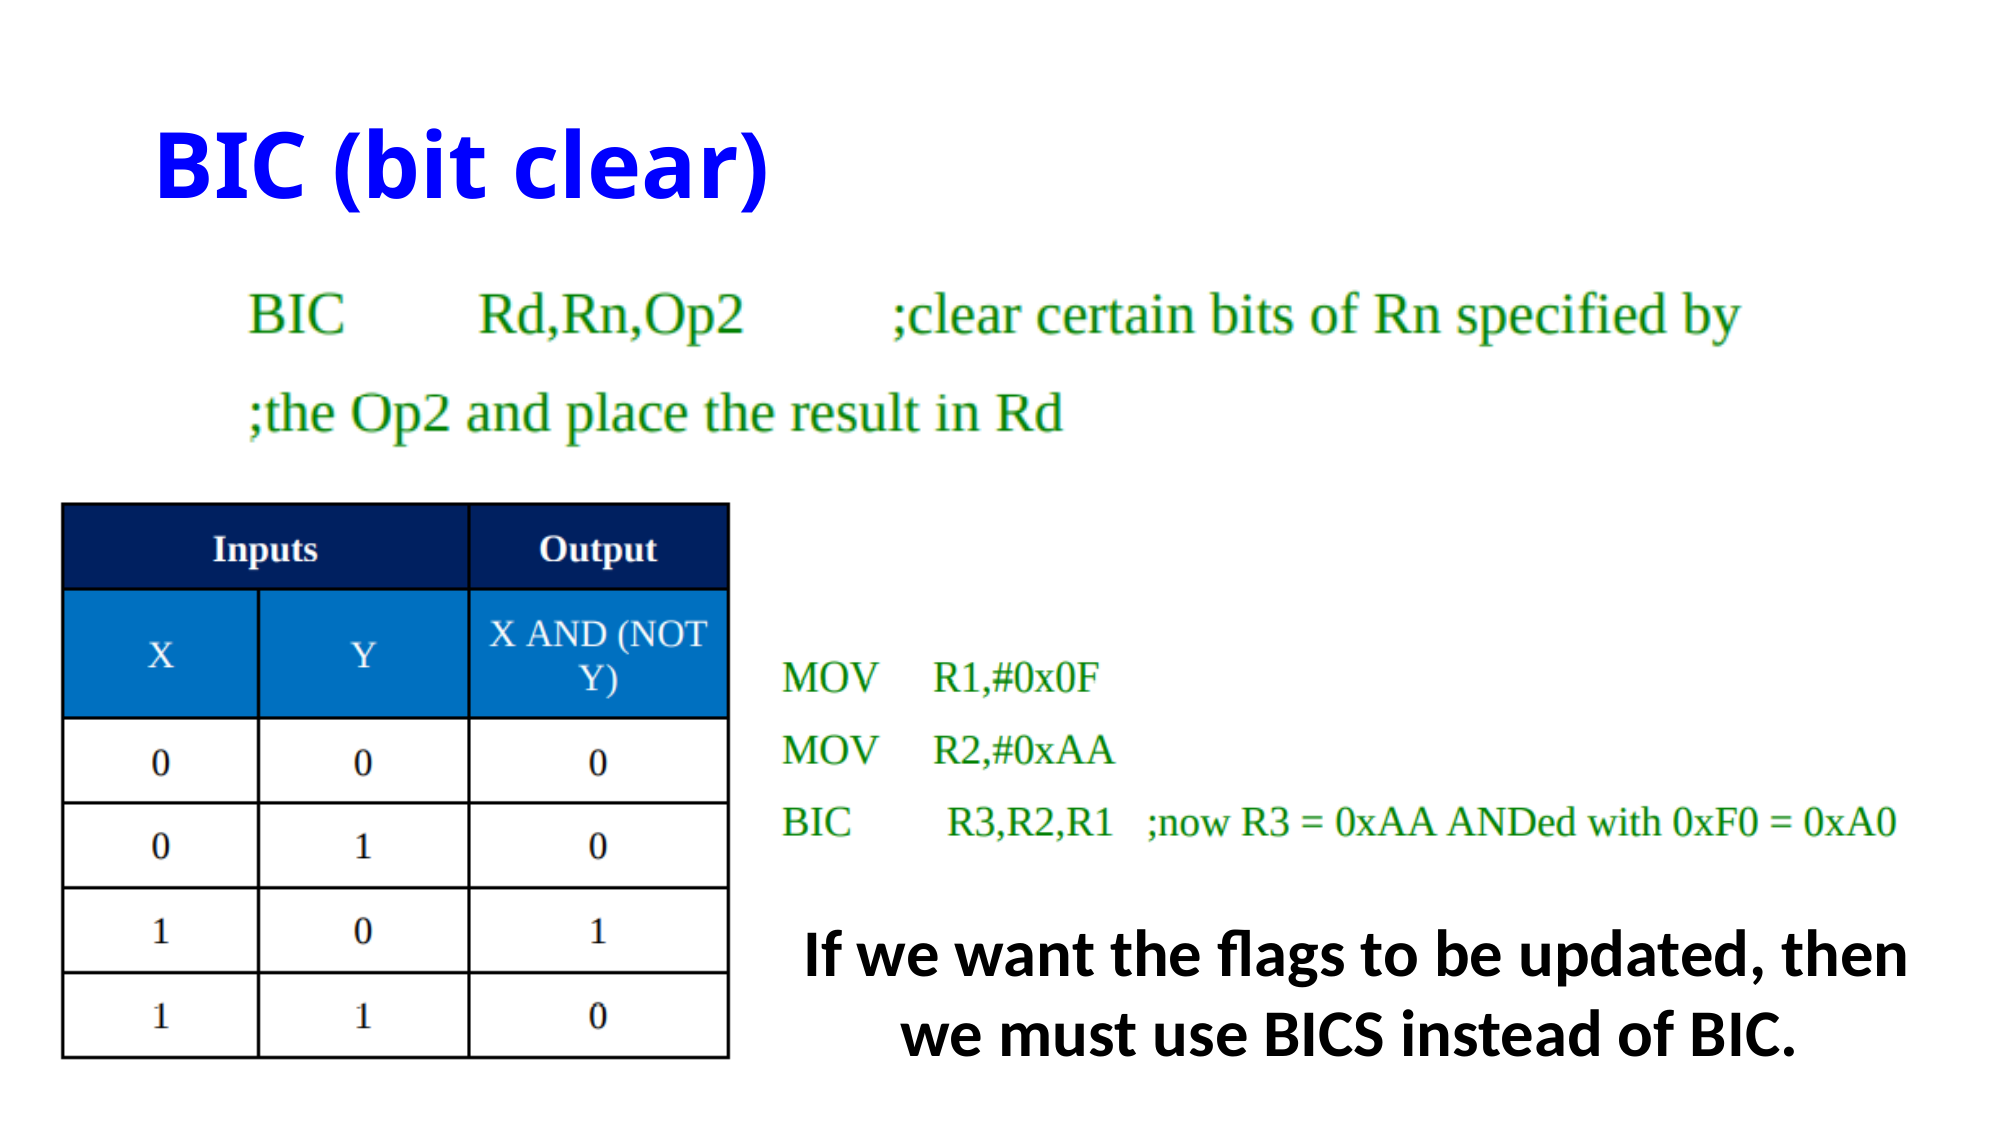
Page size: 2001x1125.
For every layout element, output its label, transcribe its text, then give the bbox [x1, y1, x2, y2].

title BIC (bit clear) [137, 59, 1863, 278]
picture [228, 263, 1772, 452]
text_box If we want the flags to be updated, then we must use BICS instead of BIC. [745, 902, 1969, 1077]
picture [50, 493, 745, 1066]
picture [769, 643, 1906, 862]
